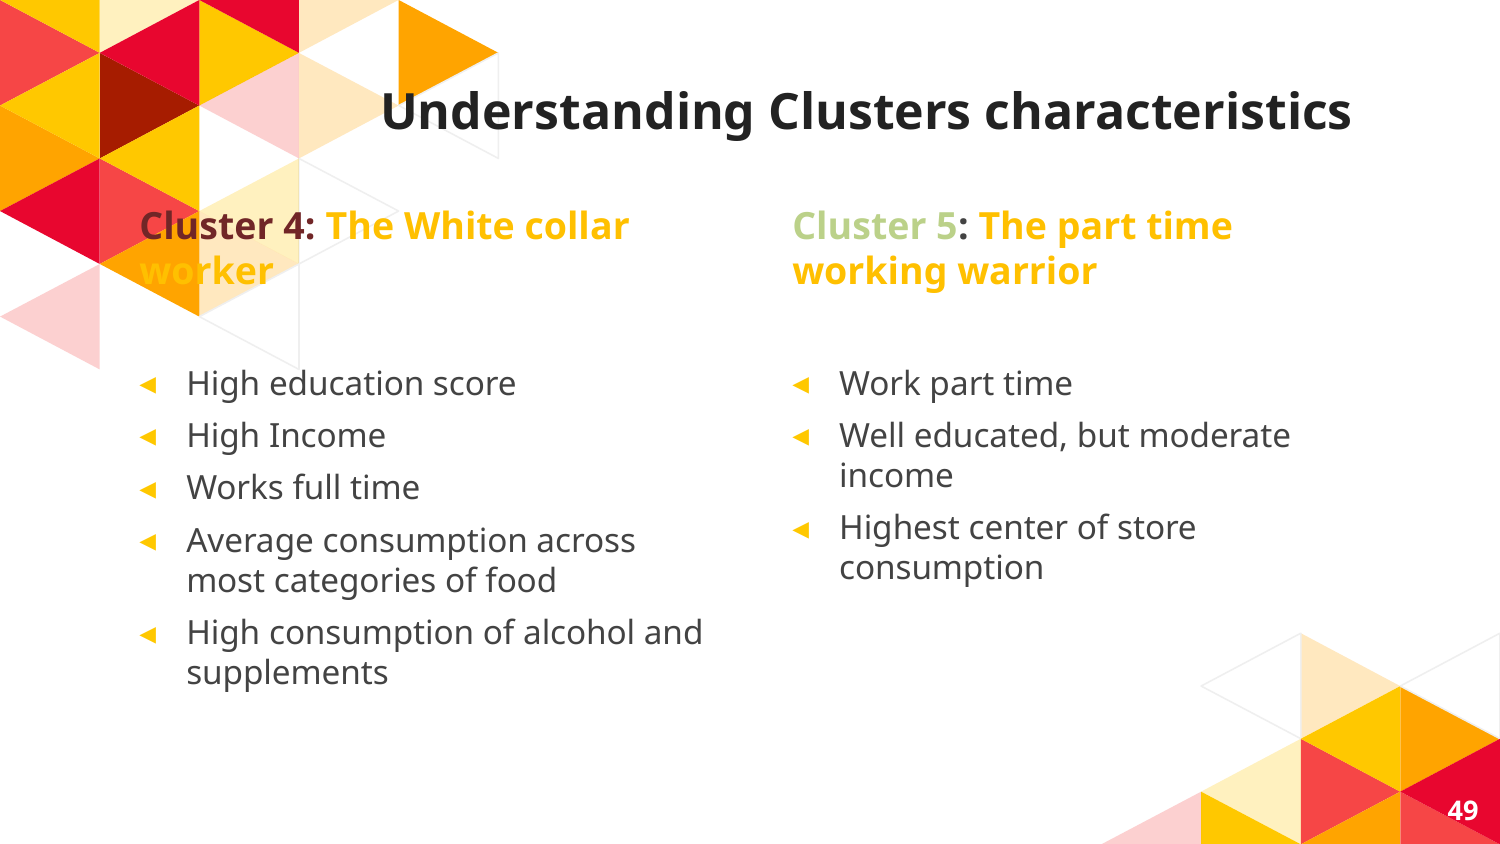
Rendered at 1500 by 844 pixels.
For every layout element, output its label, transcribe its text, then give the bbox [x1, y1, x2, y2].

text_box Cluster 5: The part time working warrior Work part time Well educated, but moderate income Highest center of store consumption [777, 186, 1404, 761]
list Cluster 4: The White collar worker High education score High Income Works full time Average consumption across most categories of food High consumption of alcohol and supplements [124, 186, 720, 761]
title Understanding Clusters characteristics [365, 64, 1446, 155]
slide_number 49 [1403, 779, 1494, 844]
